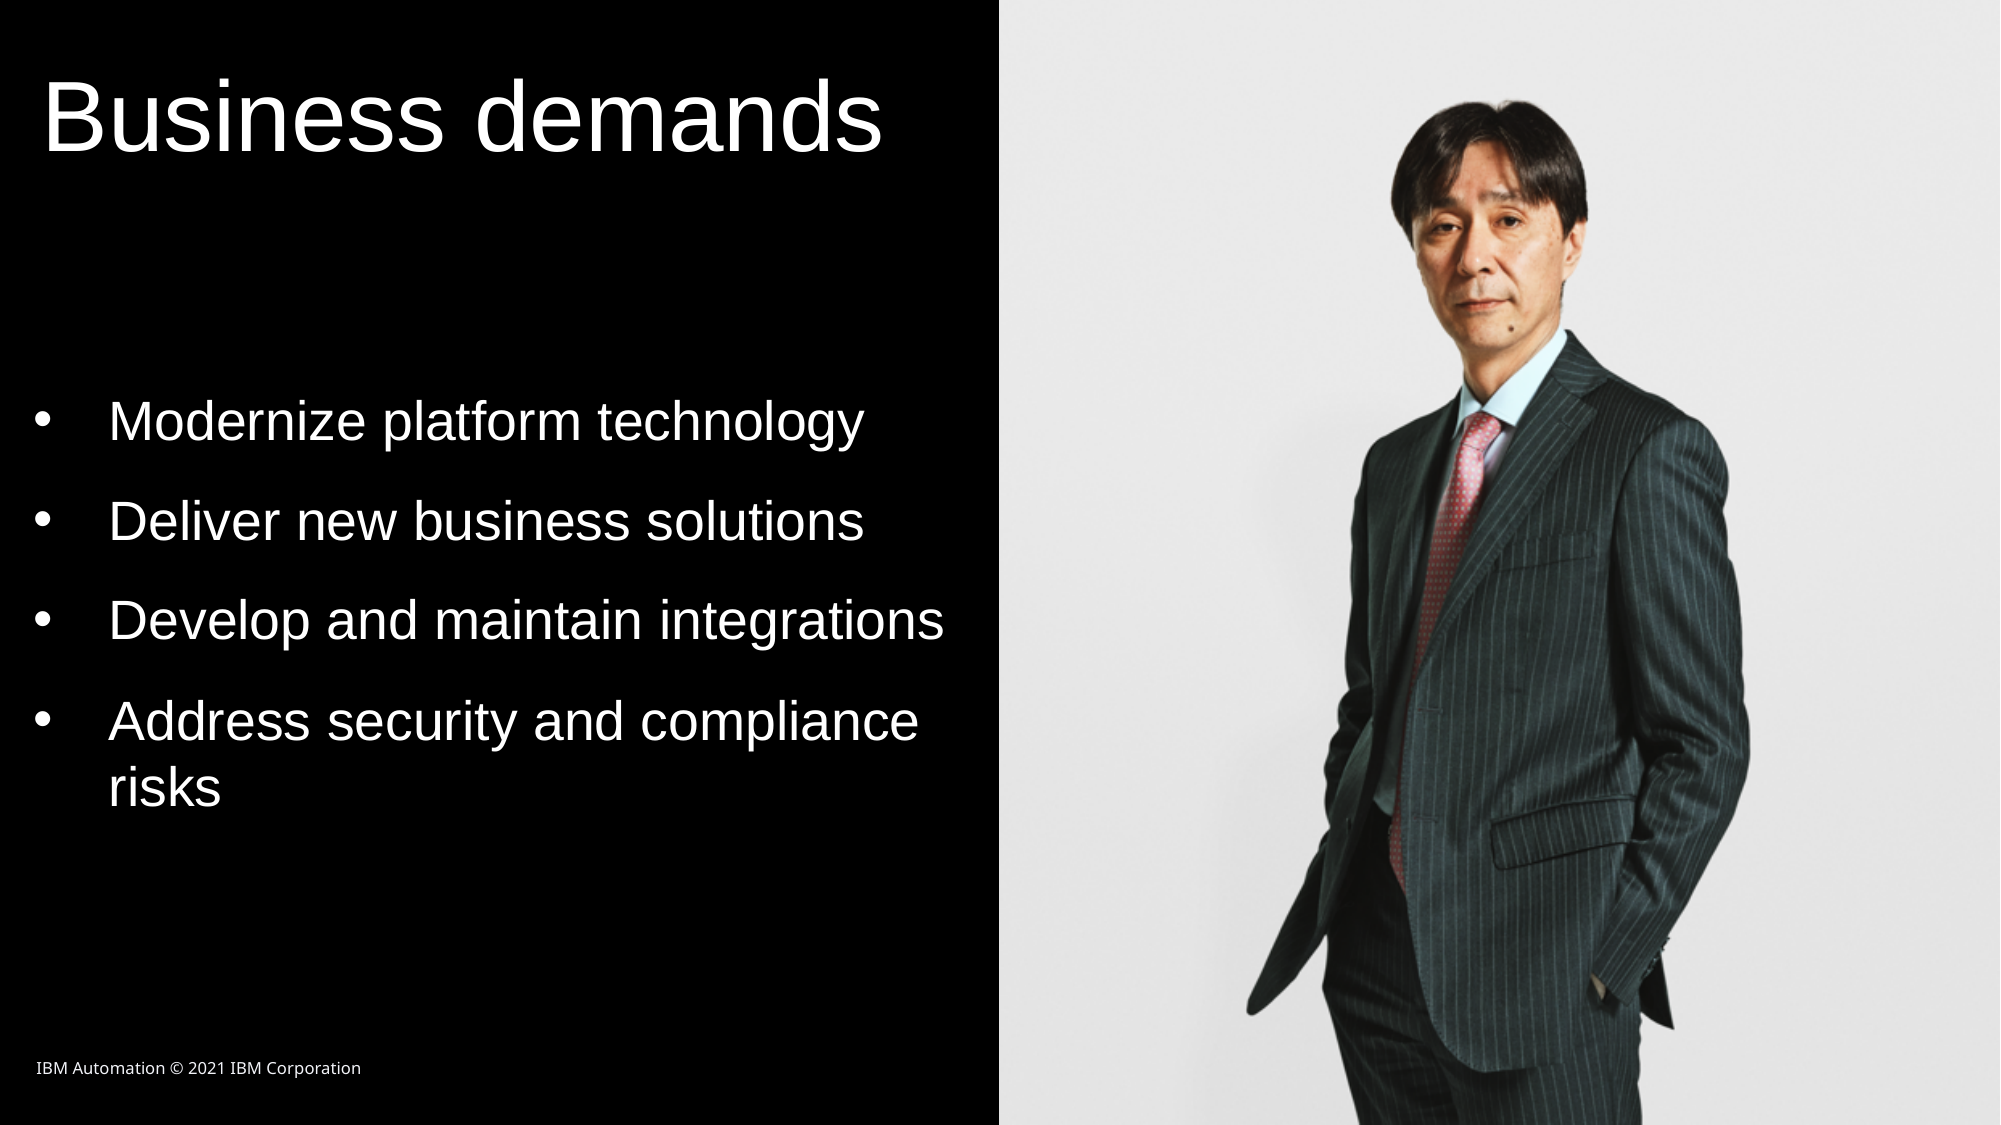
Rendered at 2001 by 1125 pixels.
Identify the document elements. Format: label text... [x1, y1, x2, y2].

picture [999, 0, 2000, 1125]
text_box Modernize platform technology Deliver new business solutions Develop and maintain integrations Address security and compliance risks [13, 364, 999, 842]
text_box IBM Automation © 2021 IBM Corporation [21, 1050, 377, 1086]
text_box Business demands [26, 43, 998, 179]
